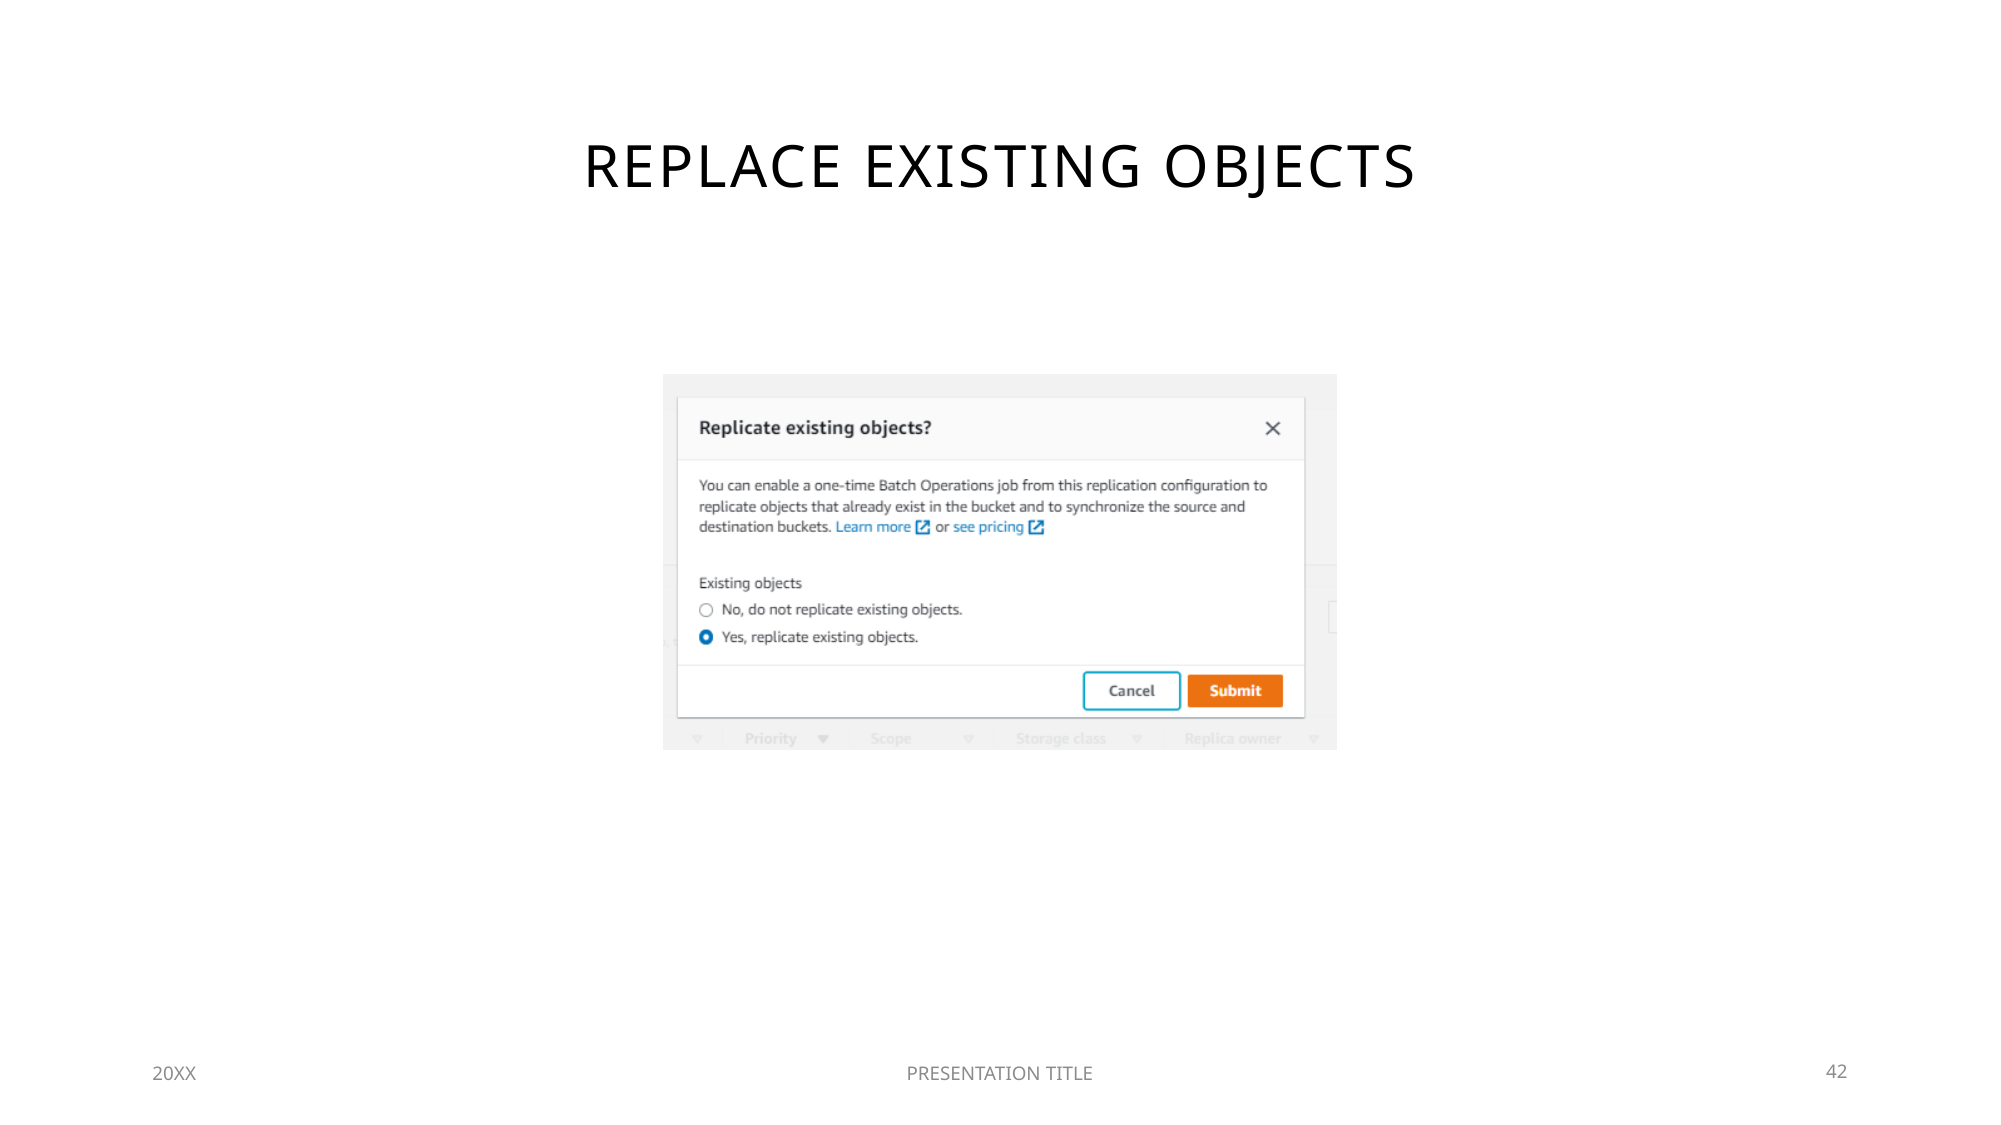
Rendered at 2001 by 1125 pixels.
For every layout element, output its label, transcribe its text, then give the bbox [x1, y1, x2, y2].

slide_number 42 [1412, 1042, 1863, 1103]
slide_number 20XX [137, 1042, 588, 1103]
picture [663, 374, 1337, 751]
title Replace existing objects [137, 59, 1863, 278]
footer PRESENTATION TITLE [662, 1042, 1338, 1103]
